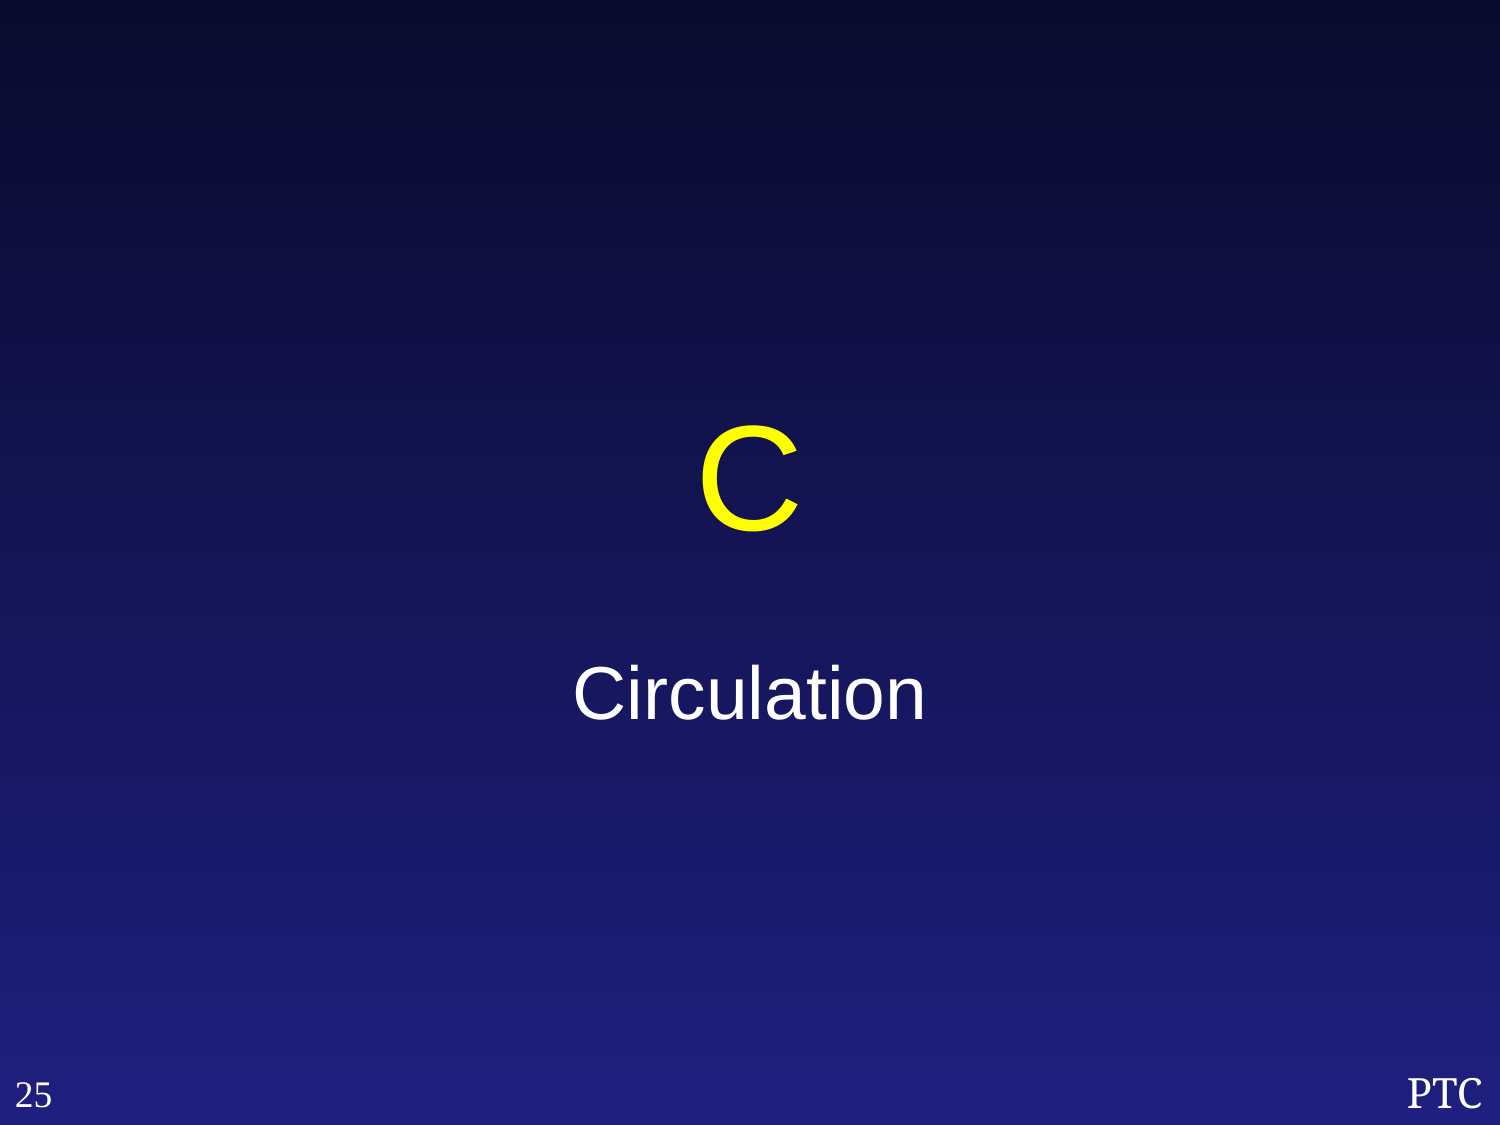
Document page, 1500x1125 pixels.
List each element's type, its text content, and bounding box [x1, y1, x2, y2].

text_box C [112, 349, 1388, 591]
text_box Circulation [224, 637, 1275, 925]
text_box 25 [0, 1061, 68, 1123]
